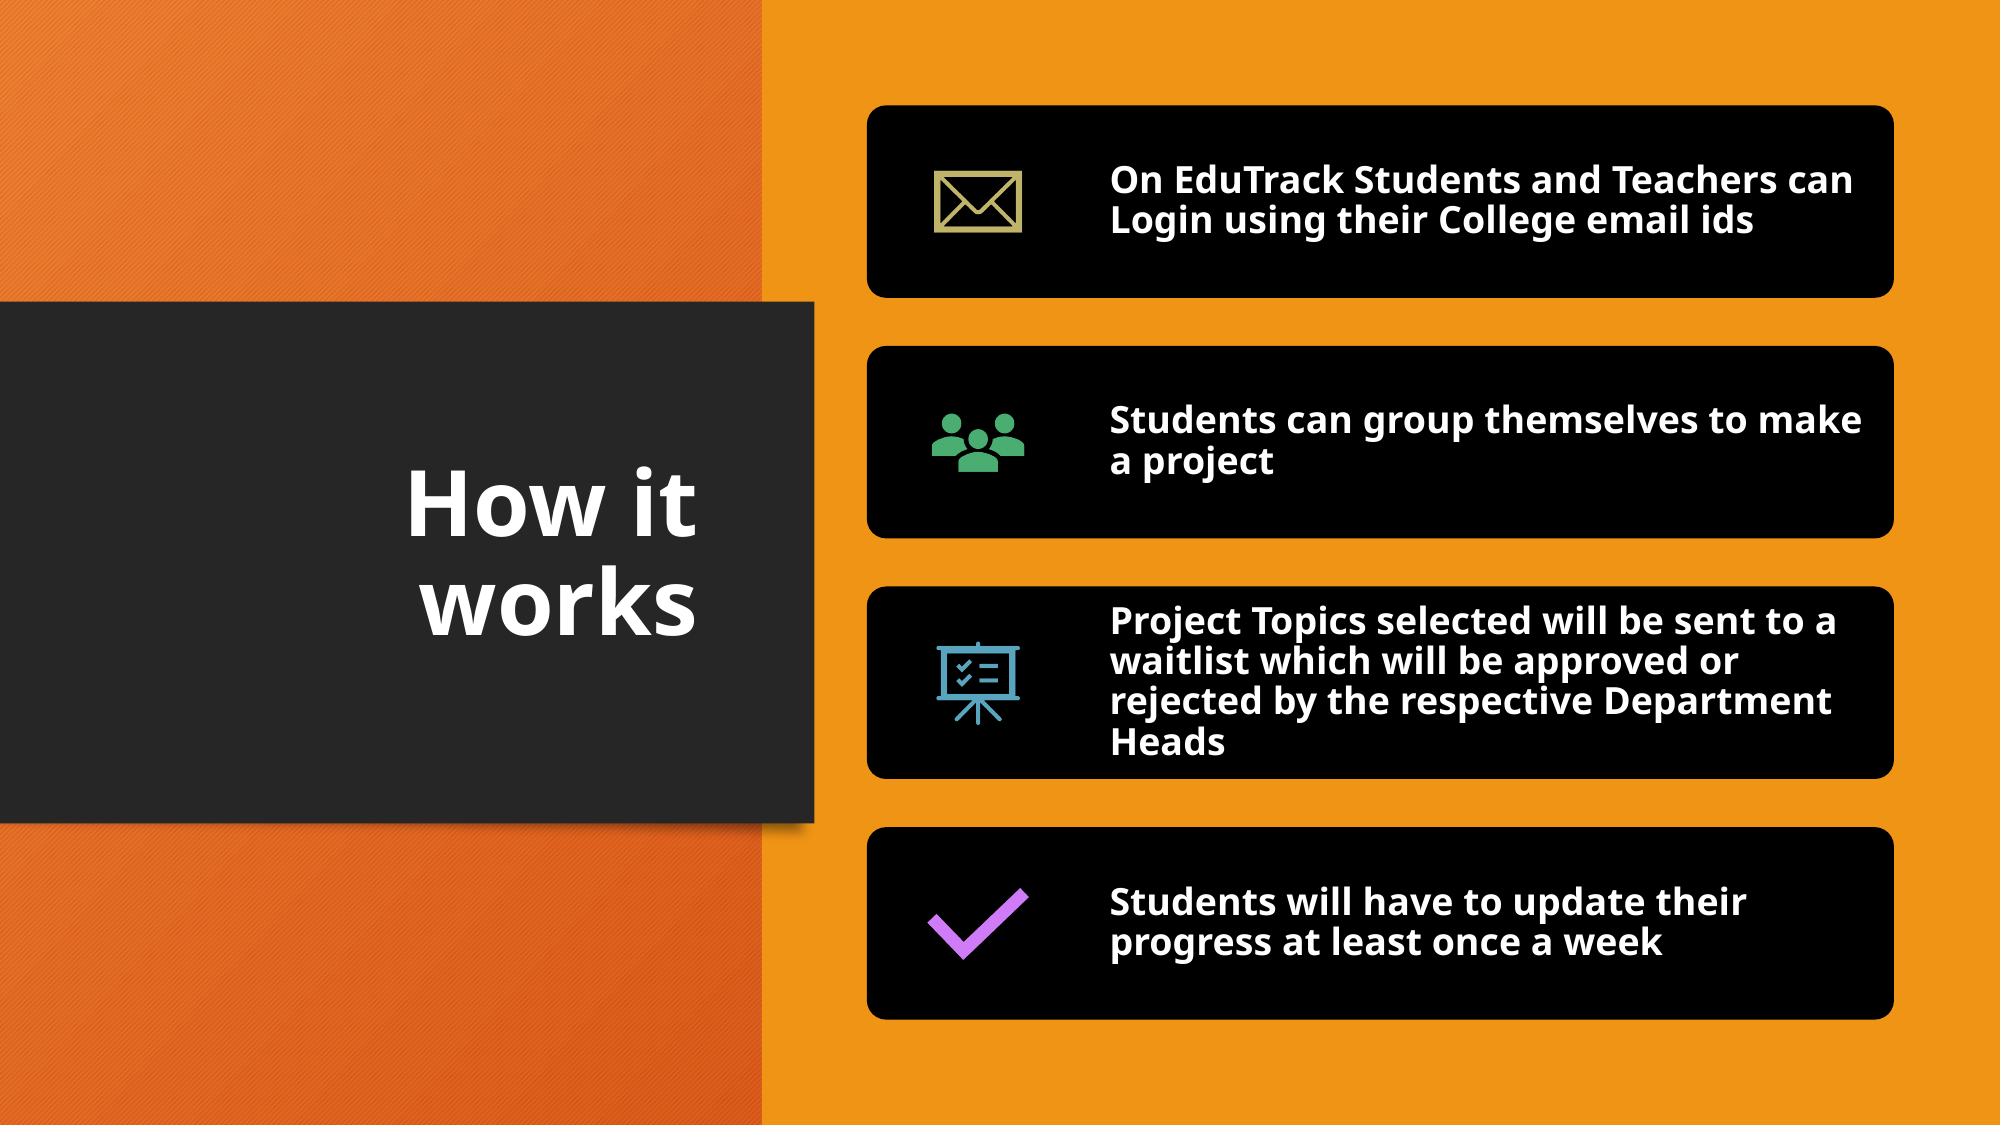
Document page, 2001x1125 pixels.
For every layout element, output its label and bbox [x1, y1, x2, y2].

list [866, 104, 1895, 1021]
picture [0, 0, 2000, 1125]
